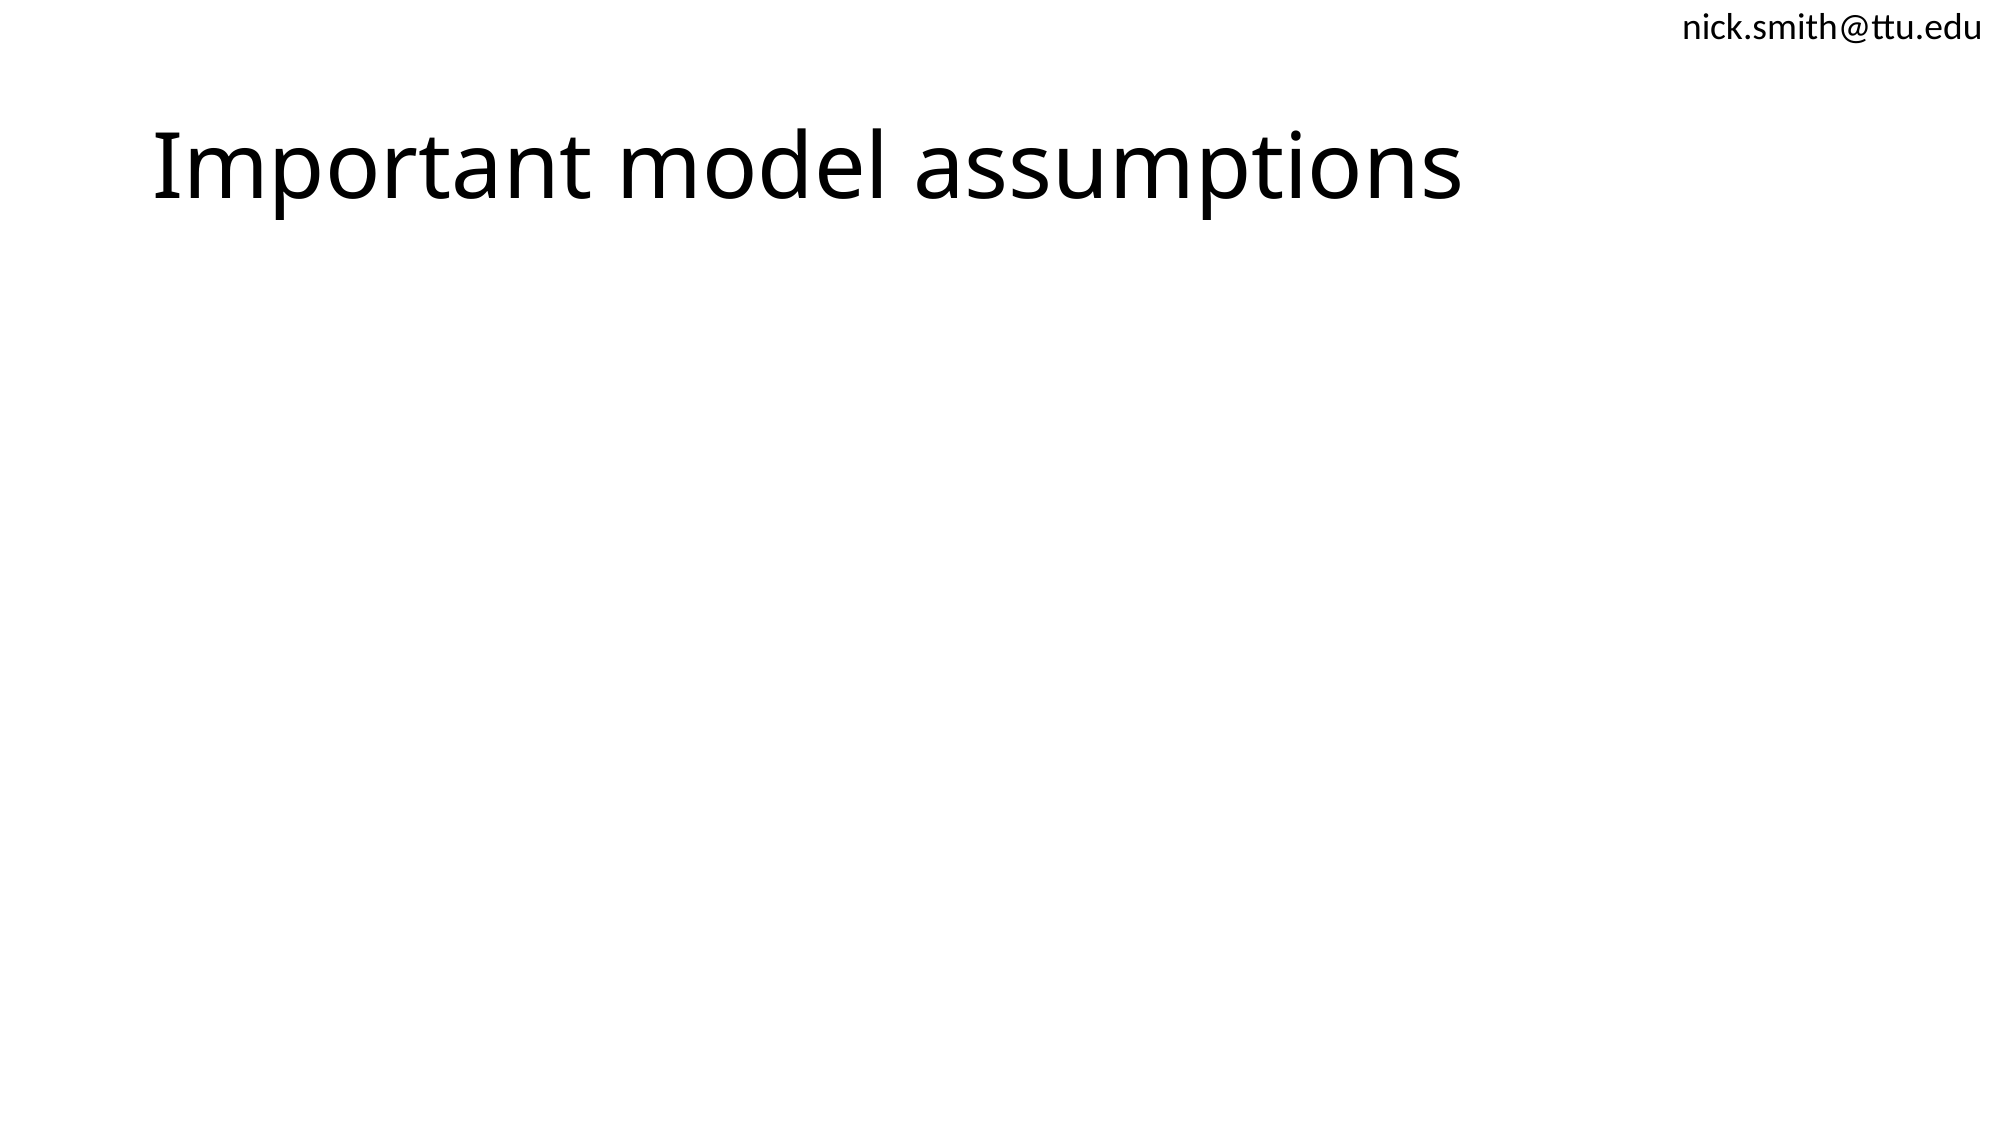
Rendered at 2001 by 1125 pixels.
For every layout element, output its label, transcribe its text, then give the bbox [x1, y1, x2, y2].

title Important model assumptions [137, 59, 1863, 278]
text_box nick.smith@ttu.edu [1667, 0, 1998, 55]
